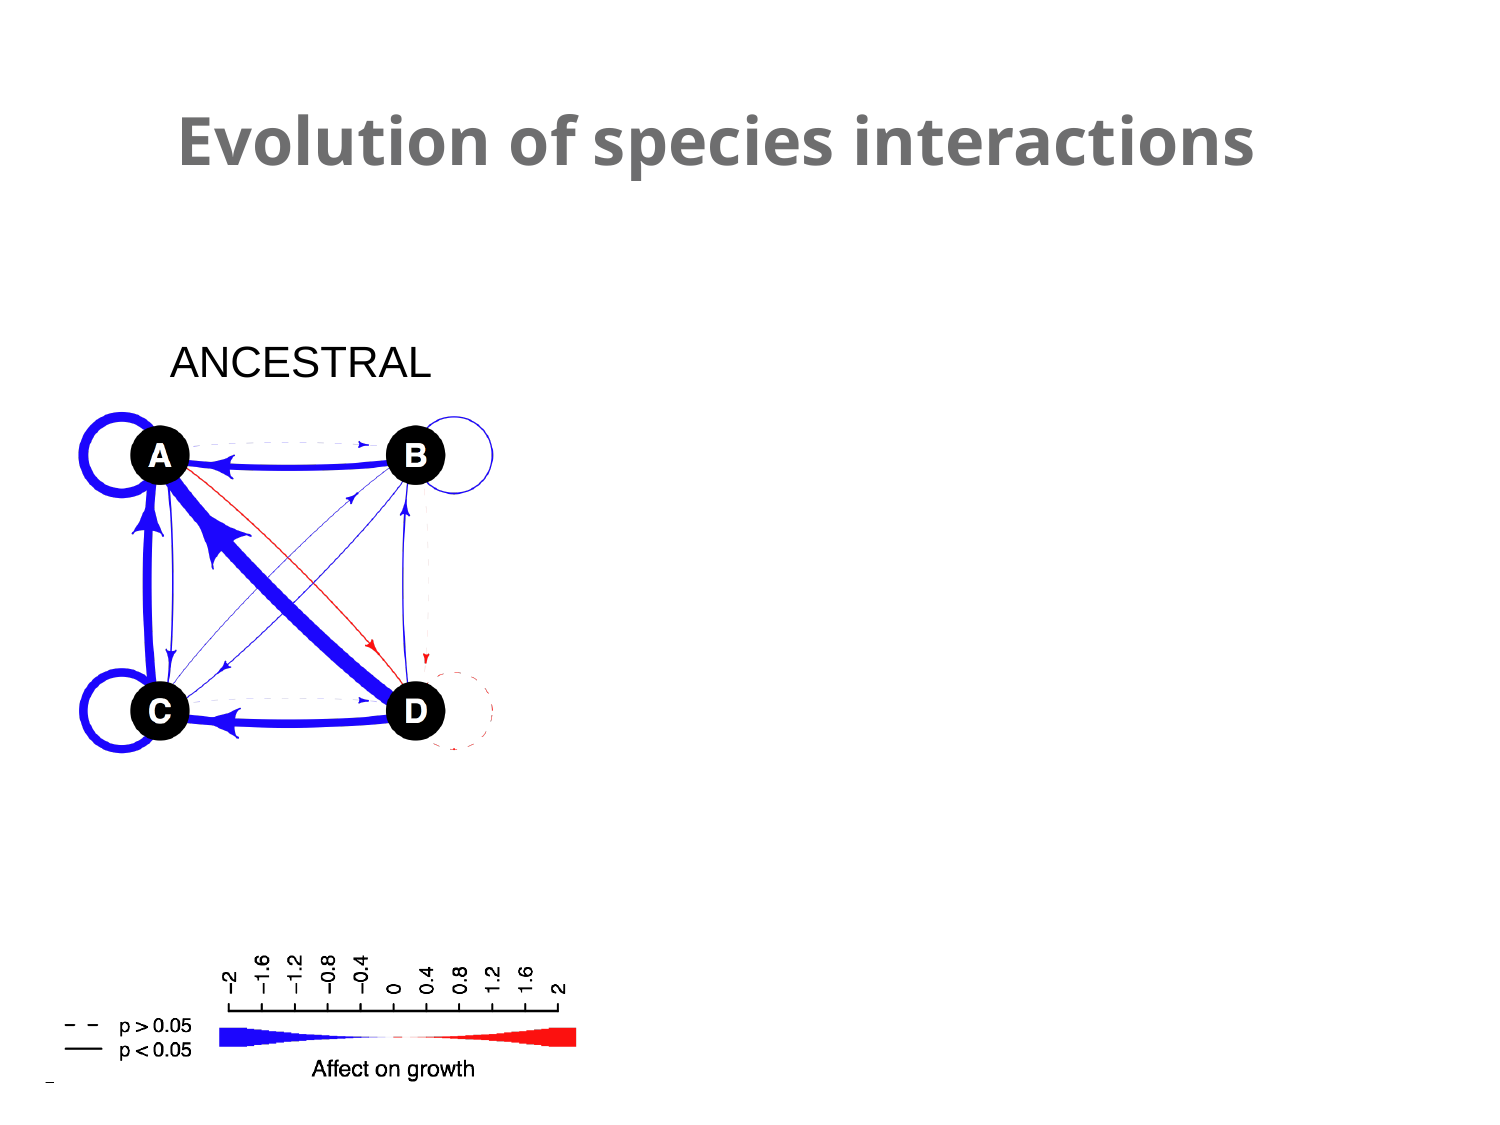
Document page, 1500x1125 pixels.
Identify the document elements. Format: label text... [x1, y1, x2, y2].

text_box ANCESTRAL [154, 326, 448, 394]
picture [11, 892, 643, 1083]
picture [11, 396, 575, 786]
title Evolution of species interactions [44, 44, 1396, 234]
